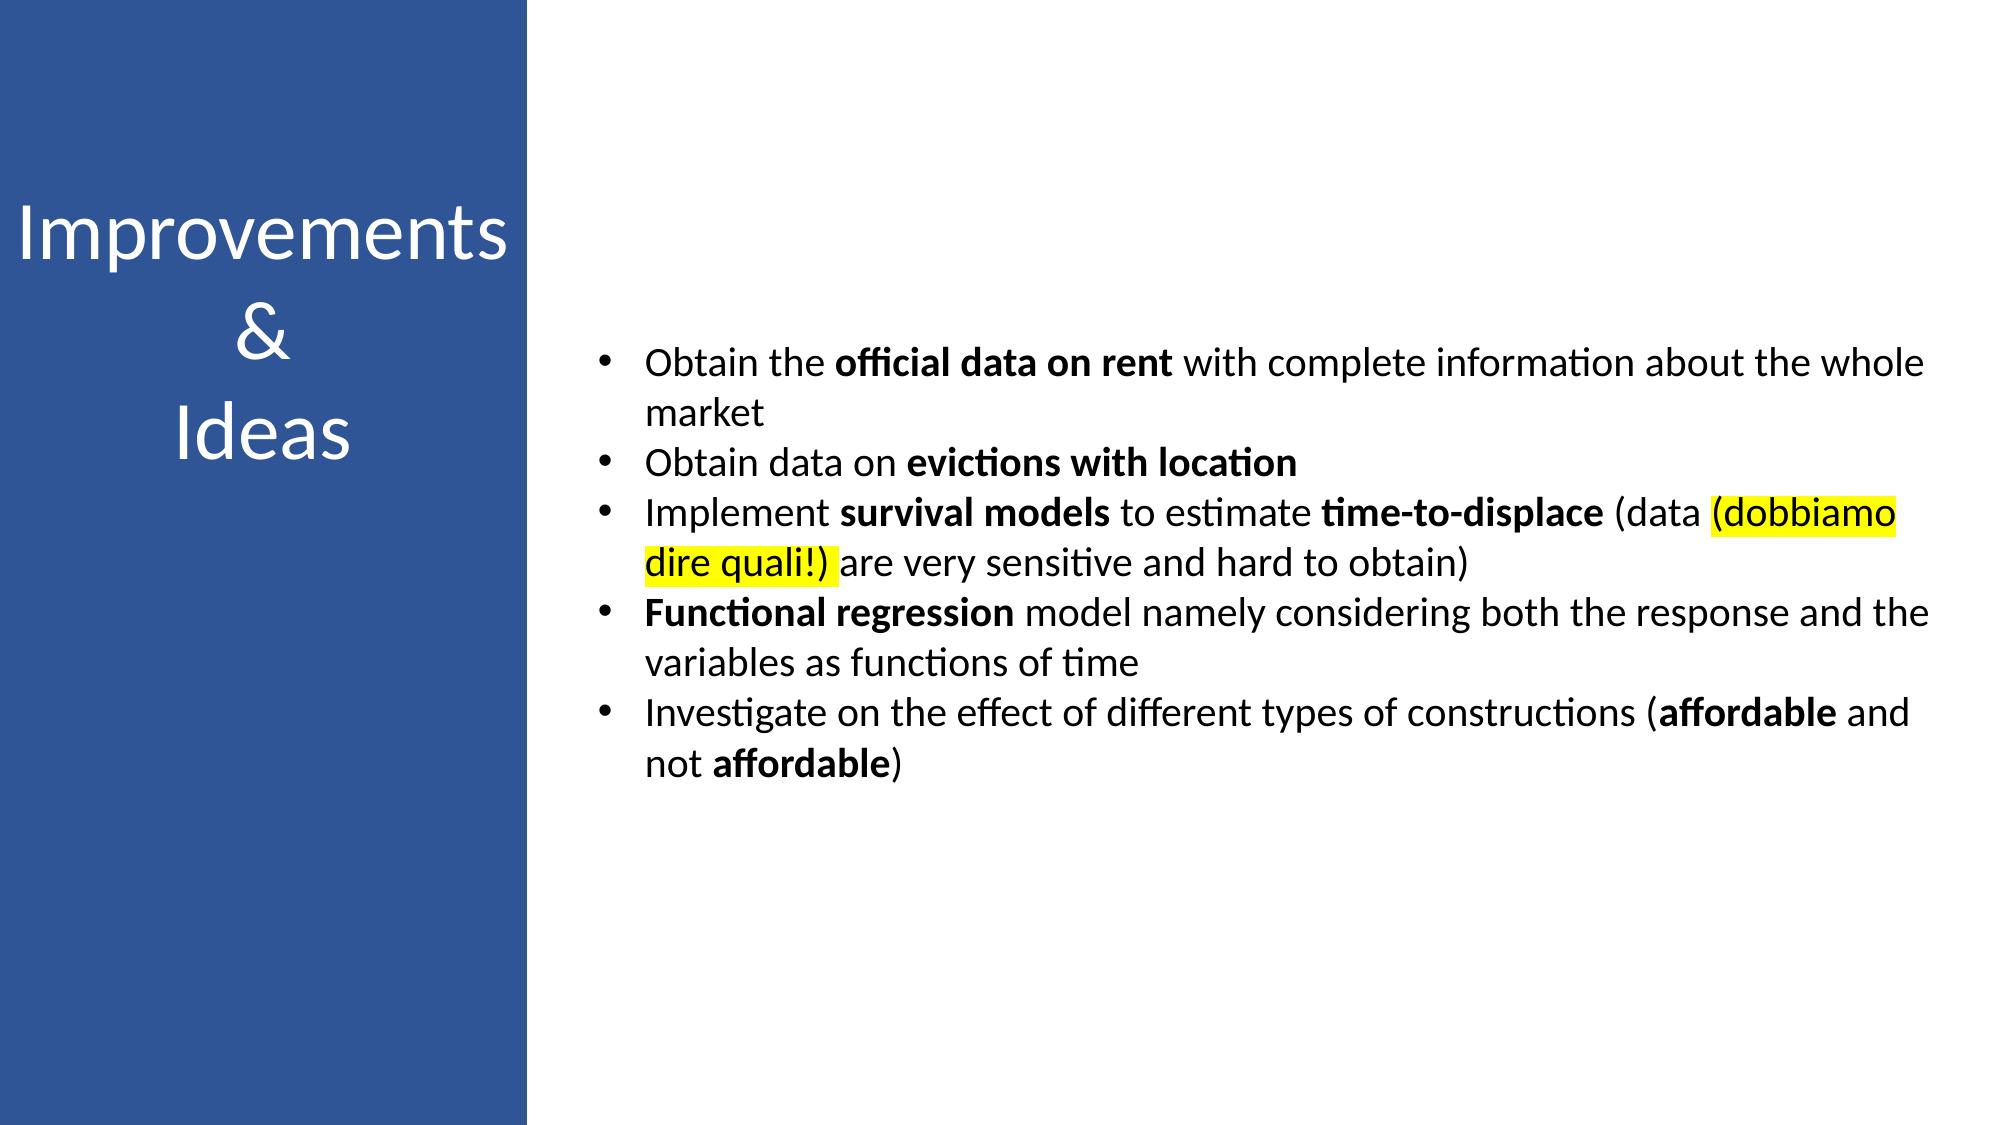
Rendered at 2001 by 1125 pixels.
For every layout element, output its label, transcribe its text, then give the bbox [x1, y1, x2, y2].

text_box Improvements & Ideas [0, 168, 526, 484]
text_box Obtain the official data on rent with complete information about the whole market Obtain data on evictions with location Implement survival models to estimate time-to-displace (data (dobbiamo dire quali!) are very sensitive and hard to obtain) Functional regression model namely considering both the response and the variables as functions of time Investigate on the effect of different types of constructions (affordable and not affordable) [583, 327, 1958, 793]
text_box [0, 0, 527, 1125]
